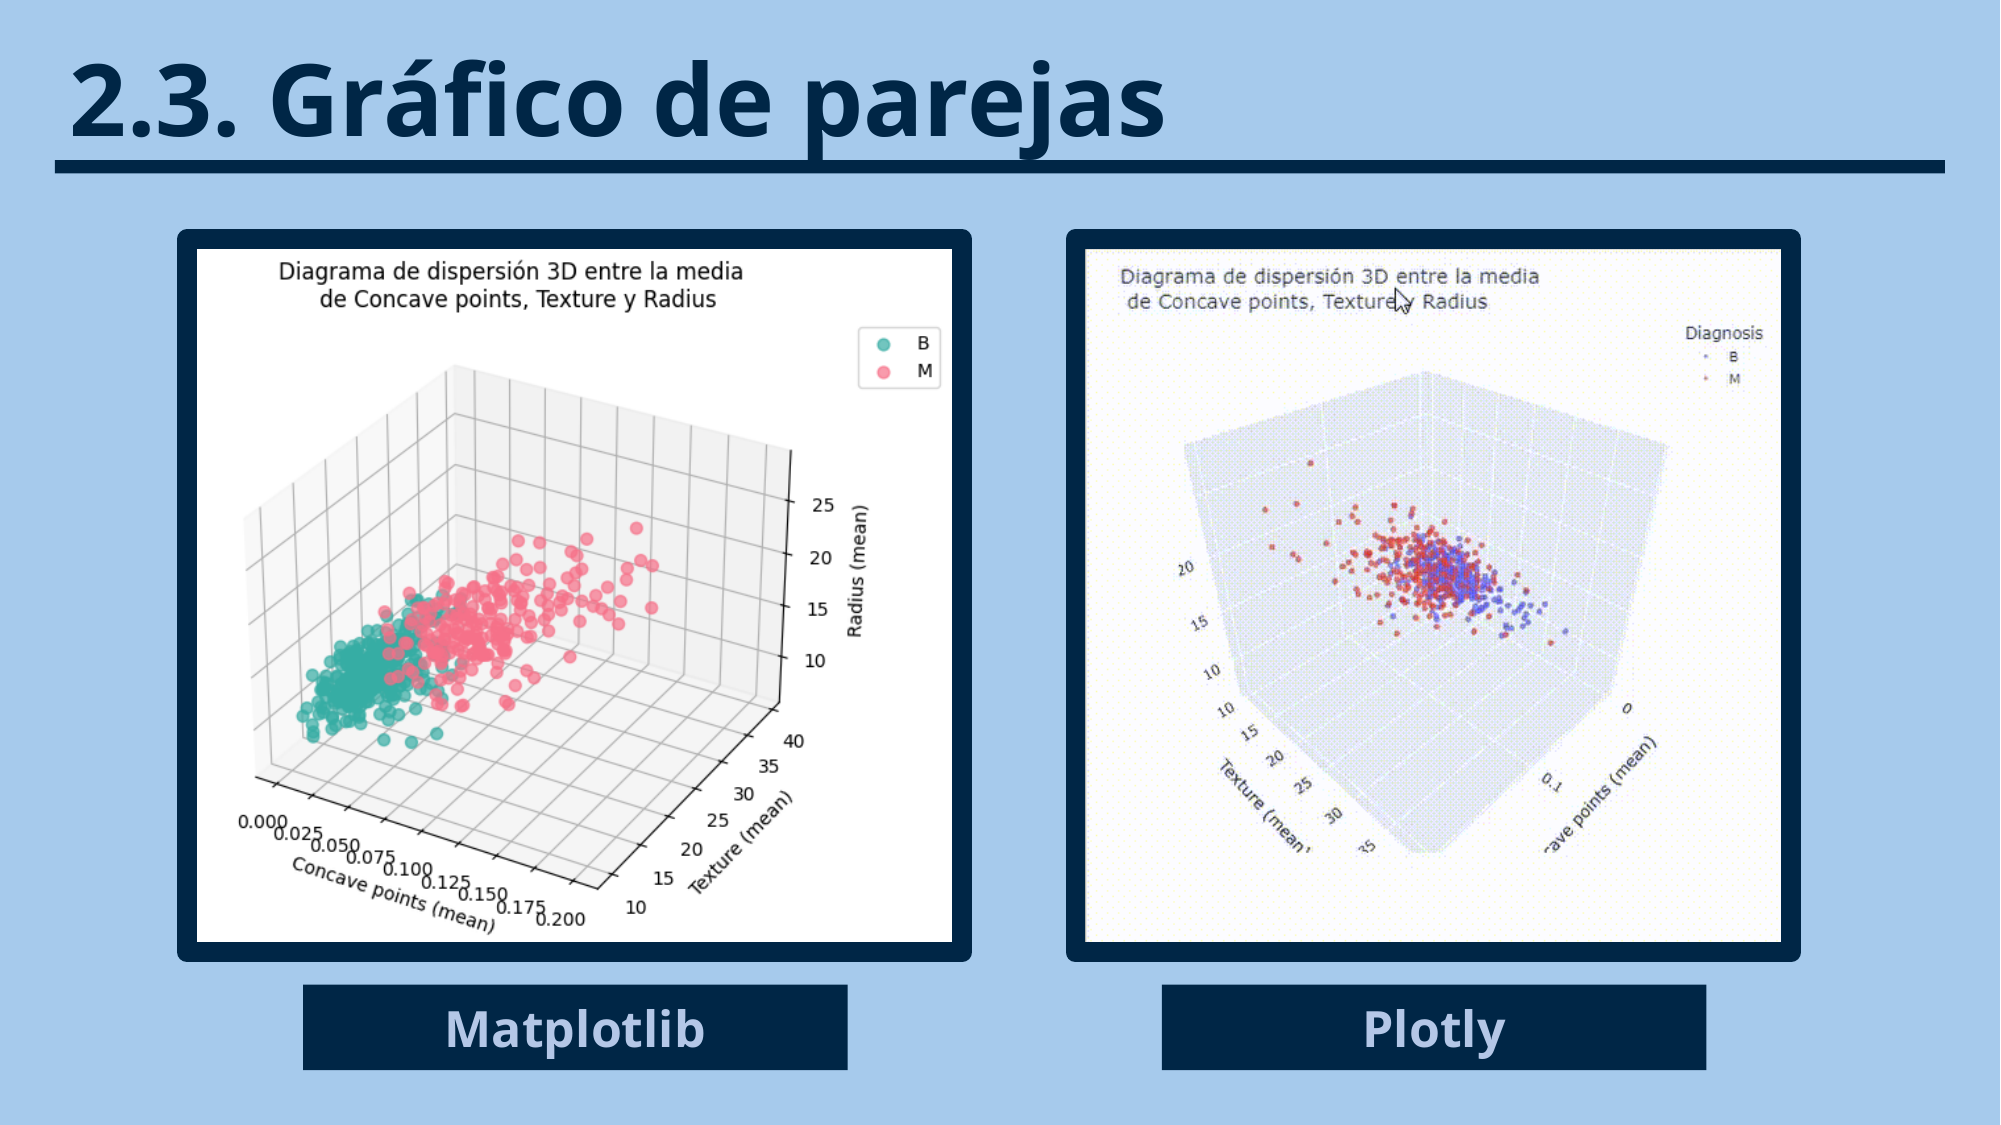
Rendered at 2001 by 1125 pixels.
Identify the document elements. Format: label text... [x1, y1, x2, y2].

text_box Plotly [1160, 983, 1708, 1072]
text_box [53, 159, 1946, 175]
title 2.3. Gráfico de parejas [54, 54, 1452, 149]
text_box Matplotlib [302, 983, 849, 1072]
picture [196, 248, 953, 943]
picture [1084, 248, 1782, 943]
